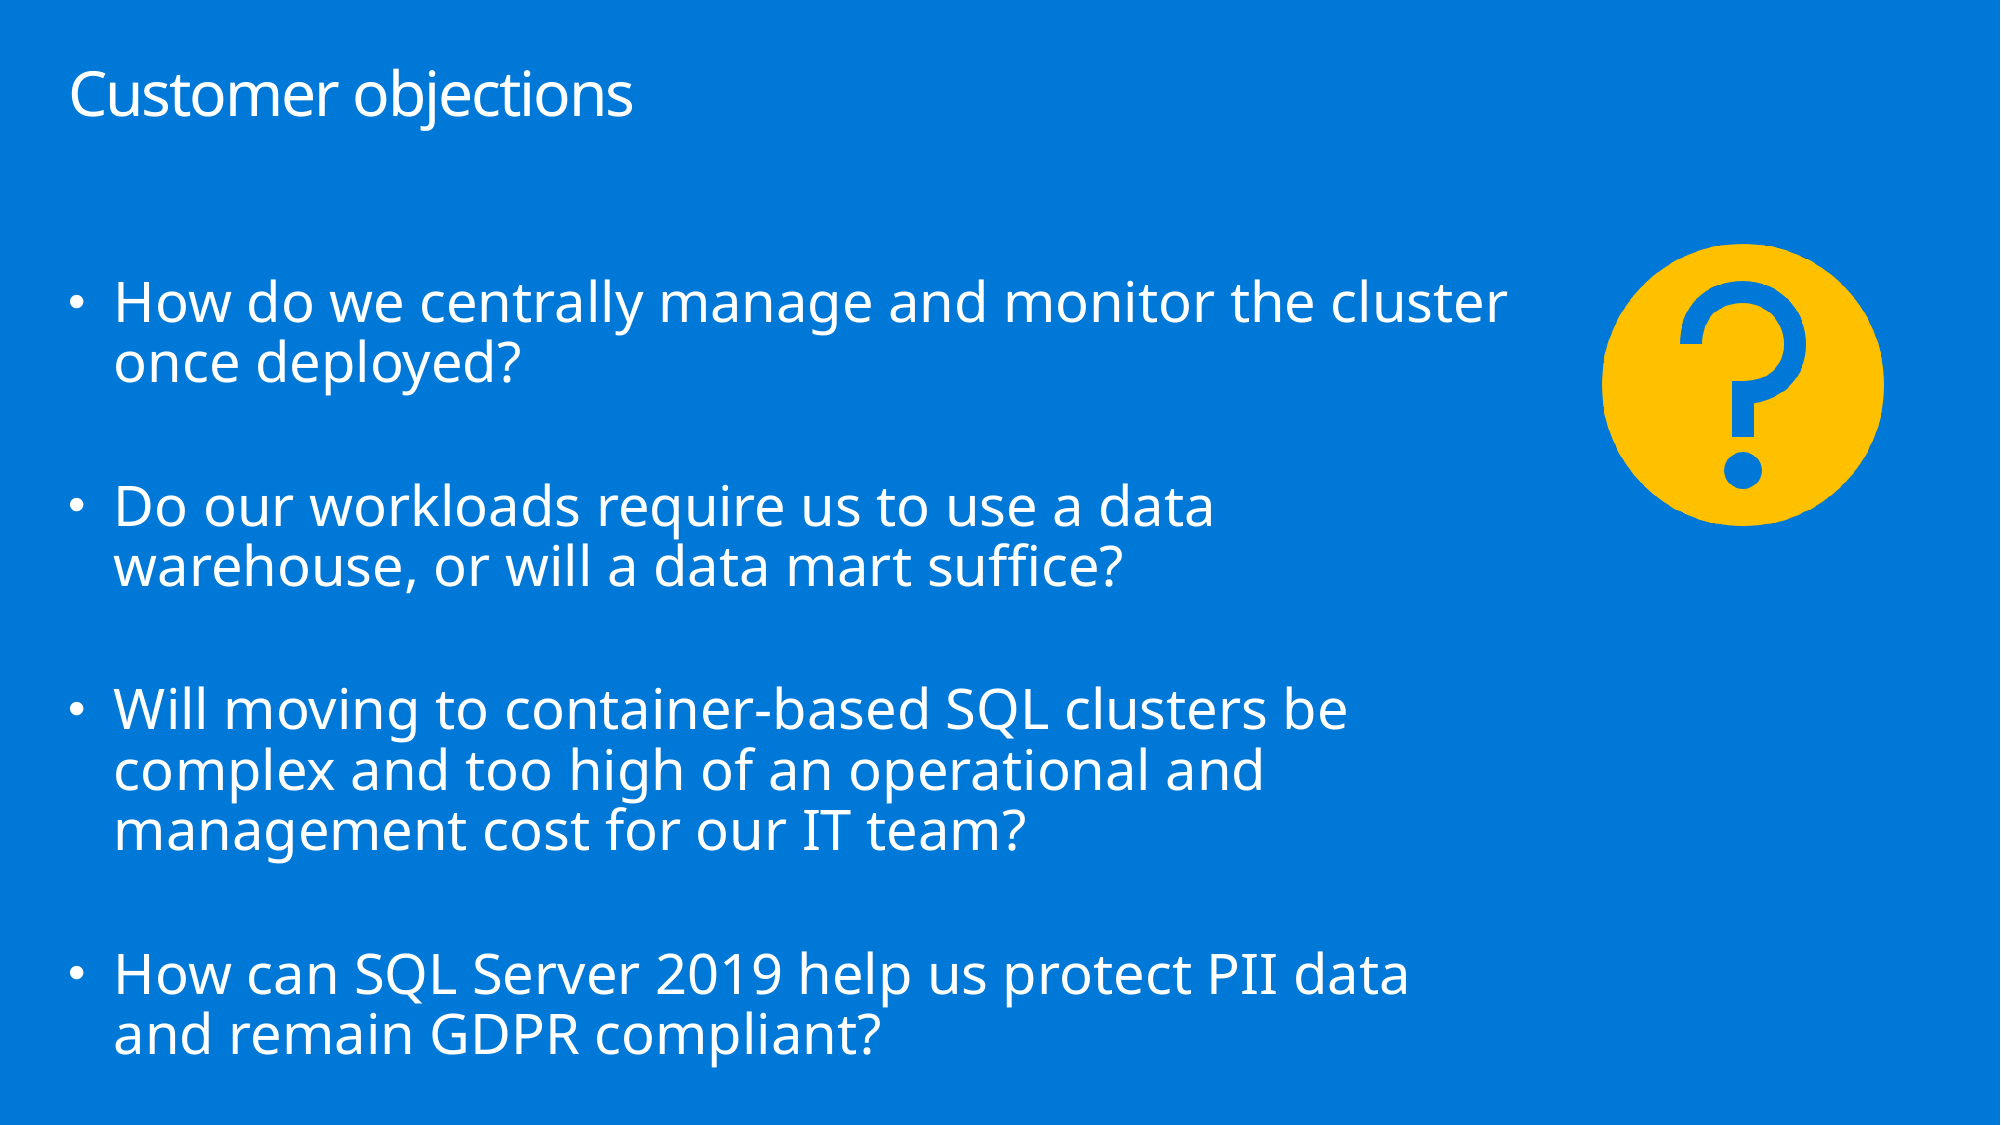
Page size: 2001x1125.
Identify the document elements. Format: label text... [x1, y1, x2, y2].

list How do we centrally manage and monitor the cluster once deployed? Do our workloads require us to use a data warehouse, or will a data mart suffice? Will moving to container-based SQL clusters be complex and too high of an operational and management cost for our IT team? How can SQL Server 2019 help us protect PII data and remain GDPR compliant? [44, 259, 1547, 1091]
picture [1563, 206, 1921, 563]
title Customer objections [44, 47, 1957, 196]
